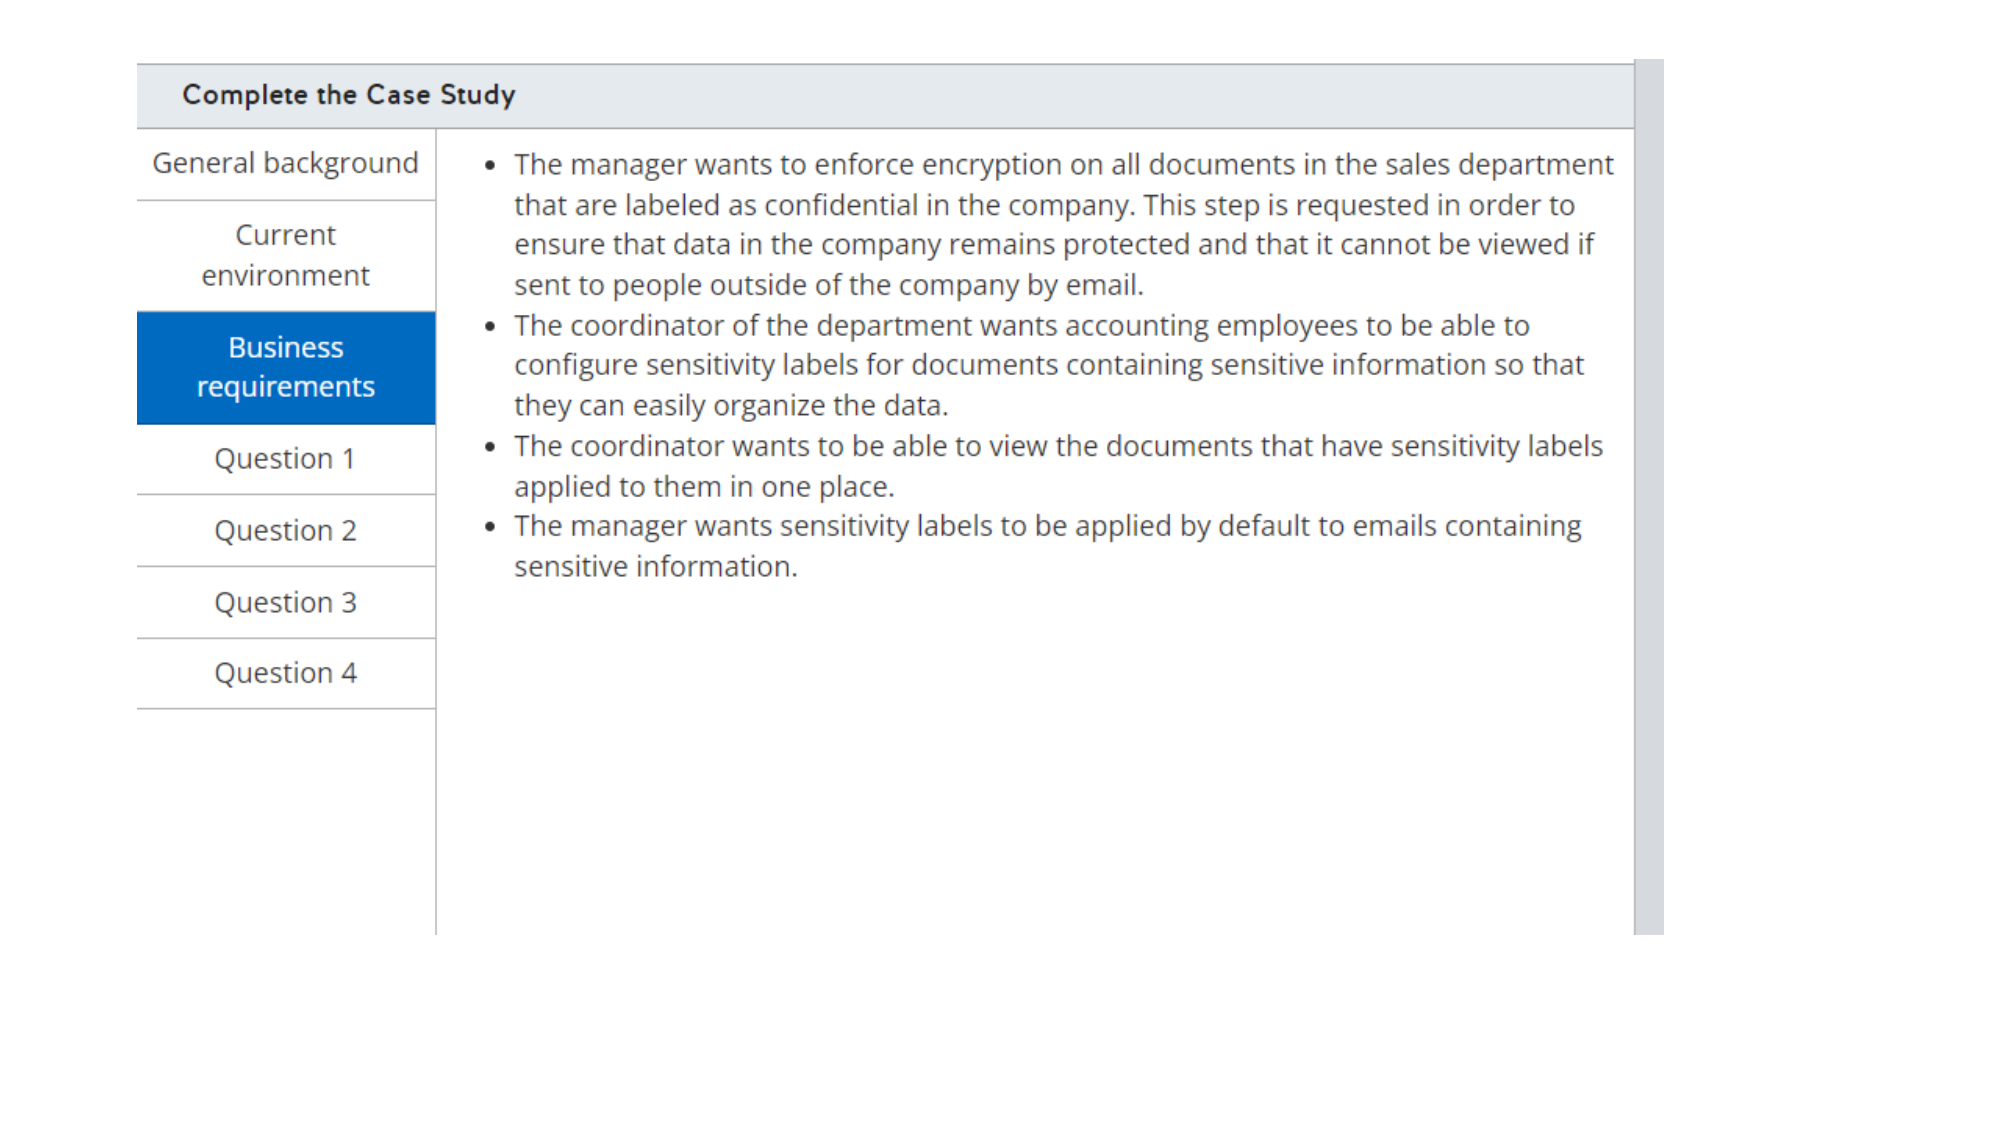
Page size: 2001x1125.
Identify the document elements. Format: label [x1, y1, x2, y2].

picture [137, 59, 1664, 935]
